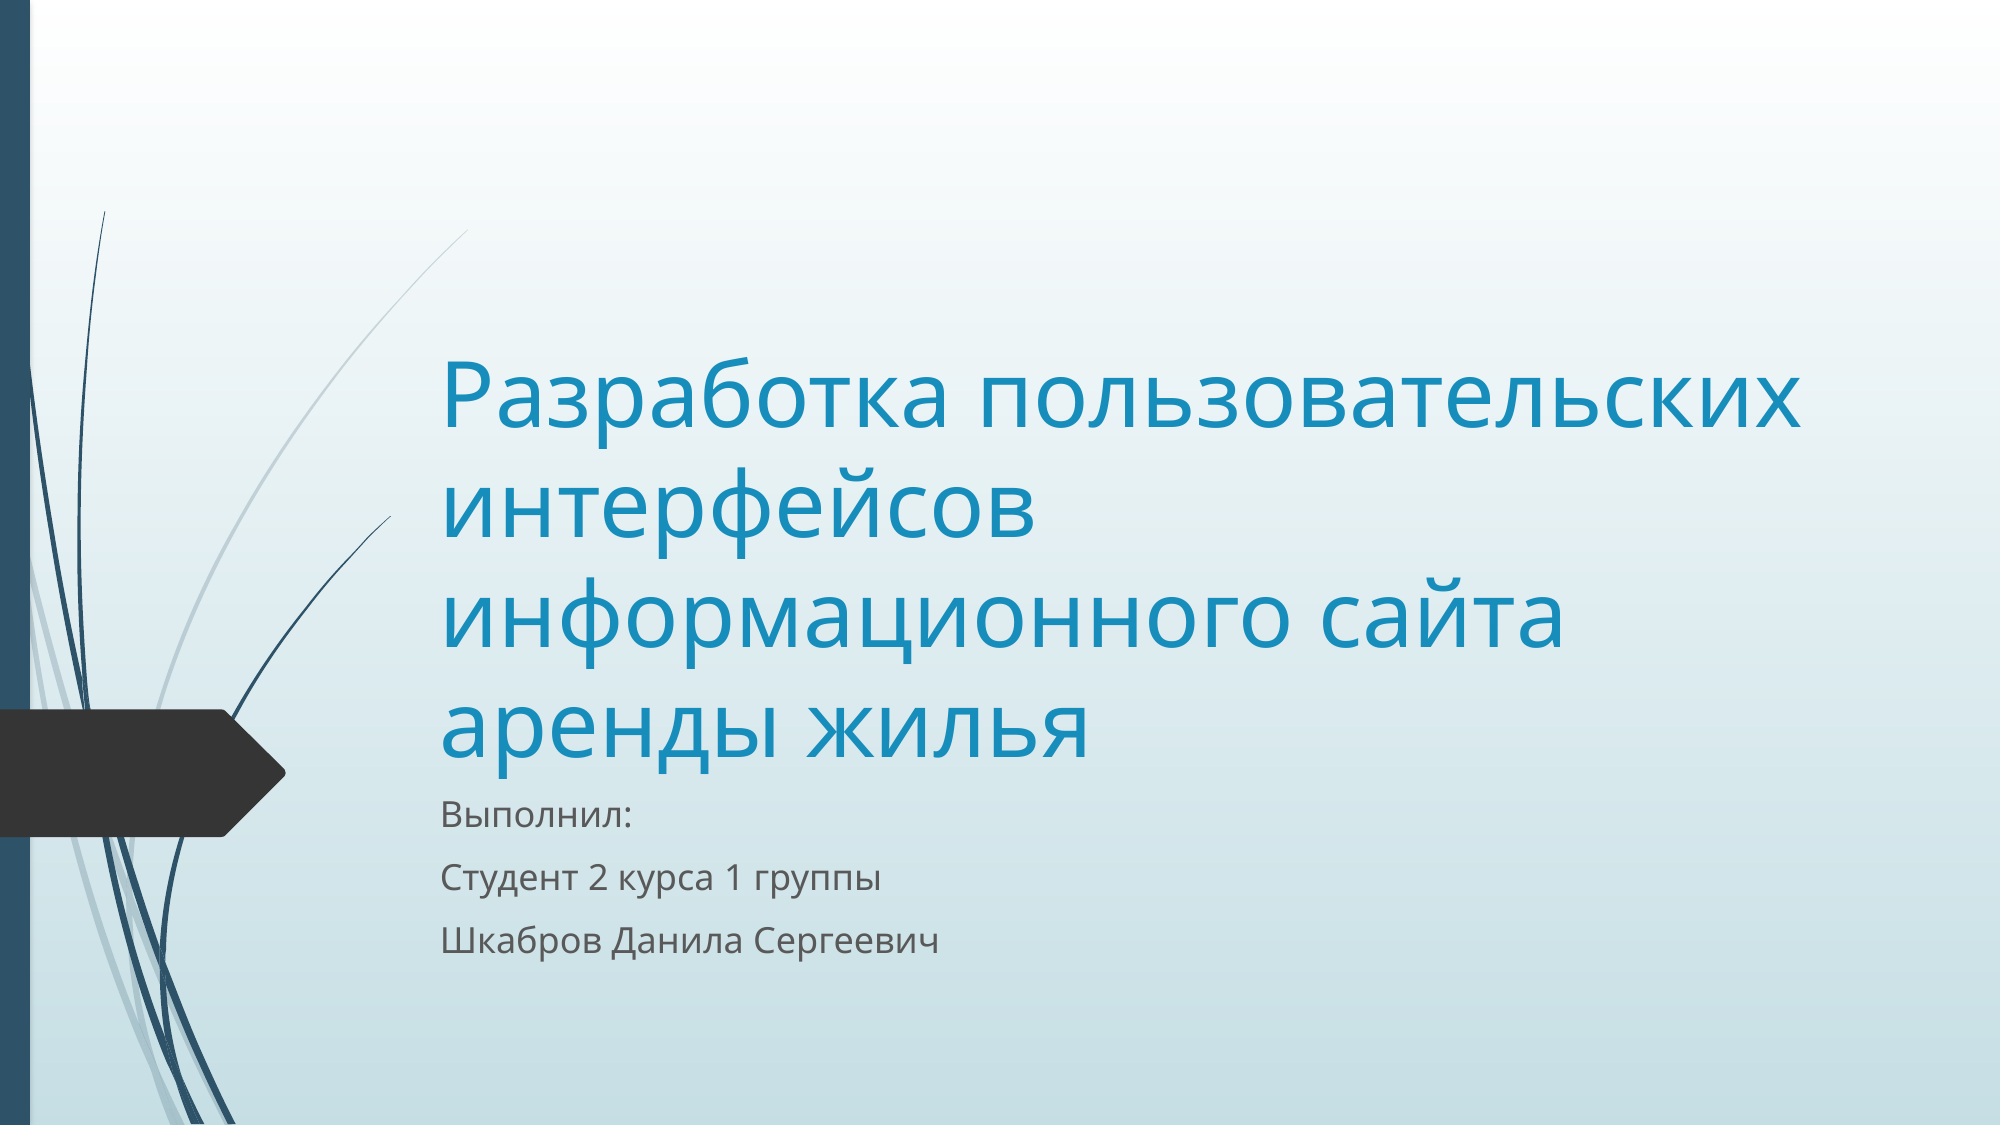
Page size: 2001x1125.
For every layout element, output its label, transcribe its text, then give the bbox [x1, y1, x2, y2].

title Разработка пользовательских интерфейсов информационного сайта аренды жилья [424, 341, 1888, 783]
subtitle Выполнил: Студент 2 курса 1 группы Шкабров Данила Сергеевич [424, 783, 1888, 969]
